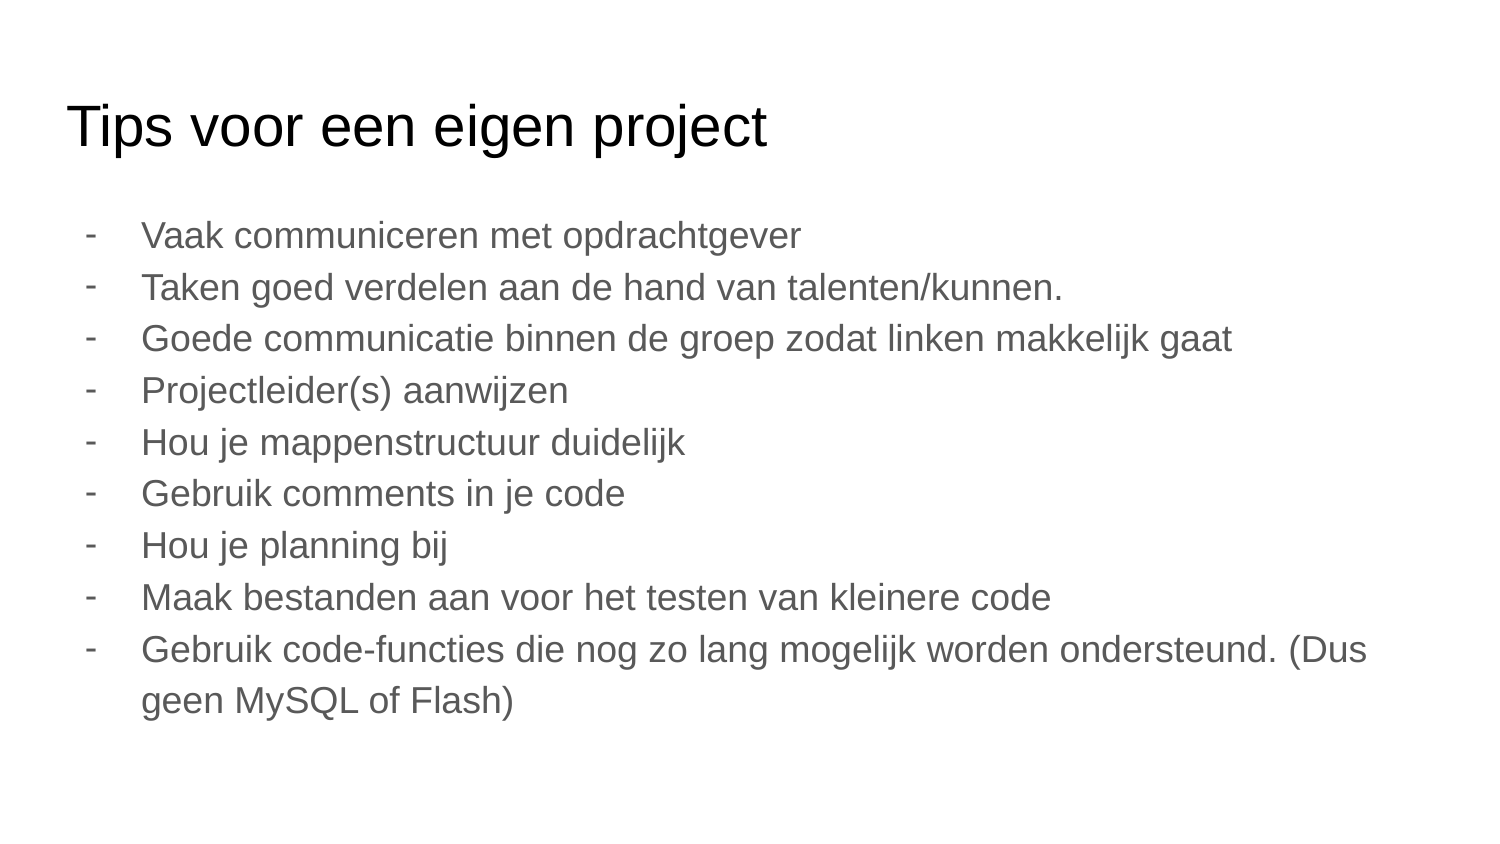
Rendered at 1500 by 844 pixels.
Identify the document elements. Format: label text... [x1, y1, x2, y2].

title Tips voor een eigen project [51, 72, 1449, 167]
list Vaak communiceren met opdrachtgever Taken goed verdelen aan de hand van talenten/kunnen. Goede communicatie binnen de groep zodat linken makkelijk gaat Projectleider(s) aanwijzen Hou je mappenstructuur duidelijk Gebruik comments in je code Hou je planning bij Maak bestanden aan voor het testen van kleinere code Gebruik code-functies die nog zo lang mogelijk worden ondersteund. (Dus geen MySQL of Flash) [51, 189, 1449, 750]
